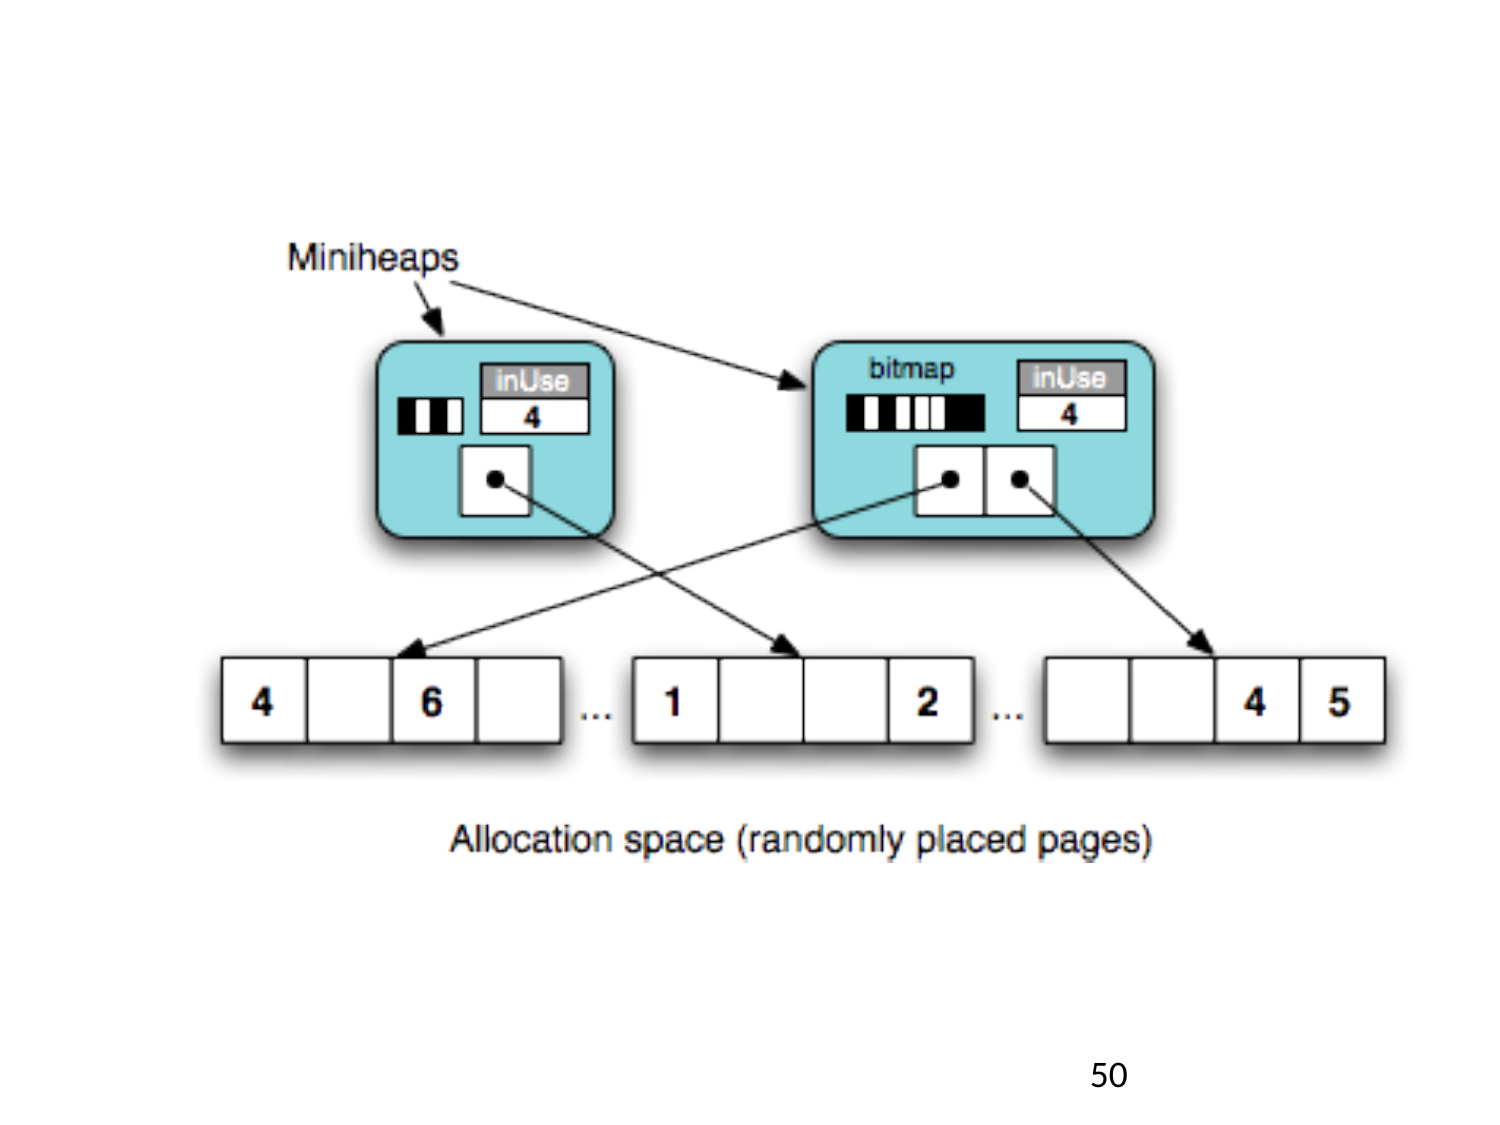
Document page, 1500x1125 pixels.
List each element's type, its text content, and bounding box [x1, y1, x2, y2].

picture [187, 237, 1419, 863]
slide_number 50 [1074, 1042, 1425, 1103]
